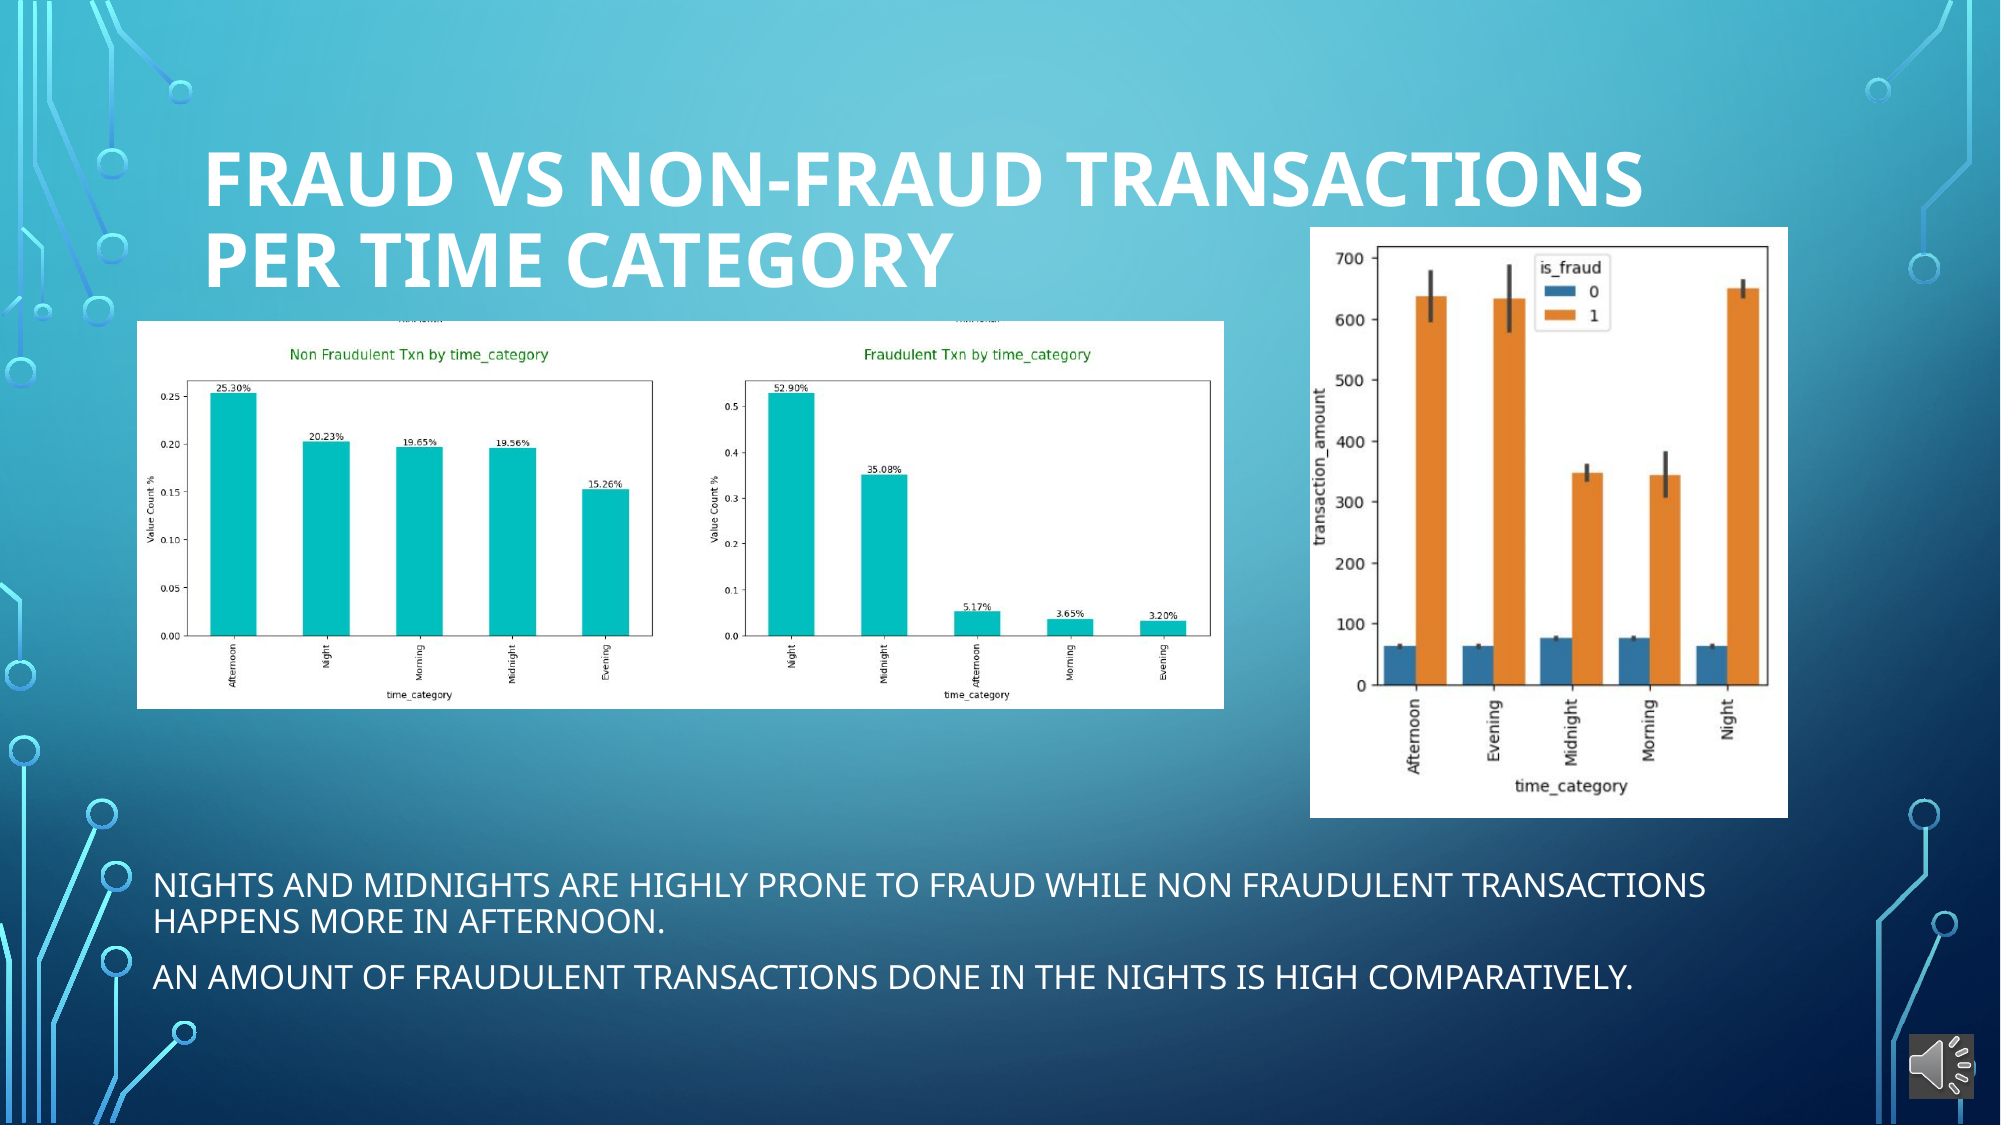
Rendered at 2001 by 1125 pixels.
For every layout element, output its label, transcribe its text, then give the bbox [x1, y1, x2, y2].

list Nights and Midnights are highly prone to fraud while non fraudulent transactions happens more in afternoon. An amount of fraudulent transactions done in the nights is high comparatively. [137, 861, 1863, 1042]
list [1310, 226, 1788, 818]
title Fraud vs Non-Fraud Transactions per time category [187, 101, 1813, 344]
picture [1908, 1033, 1976, 1101]
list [137, 321, 1224, 709]
